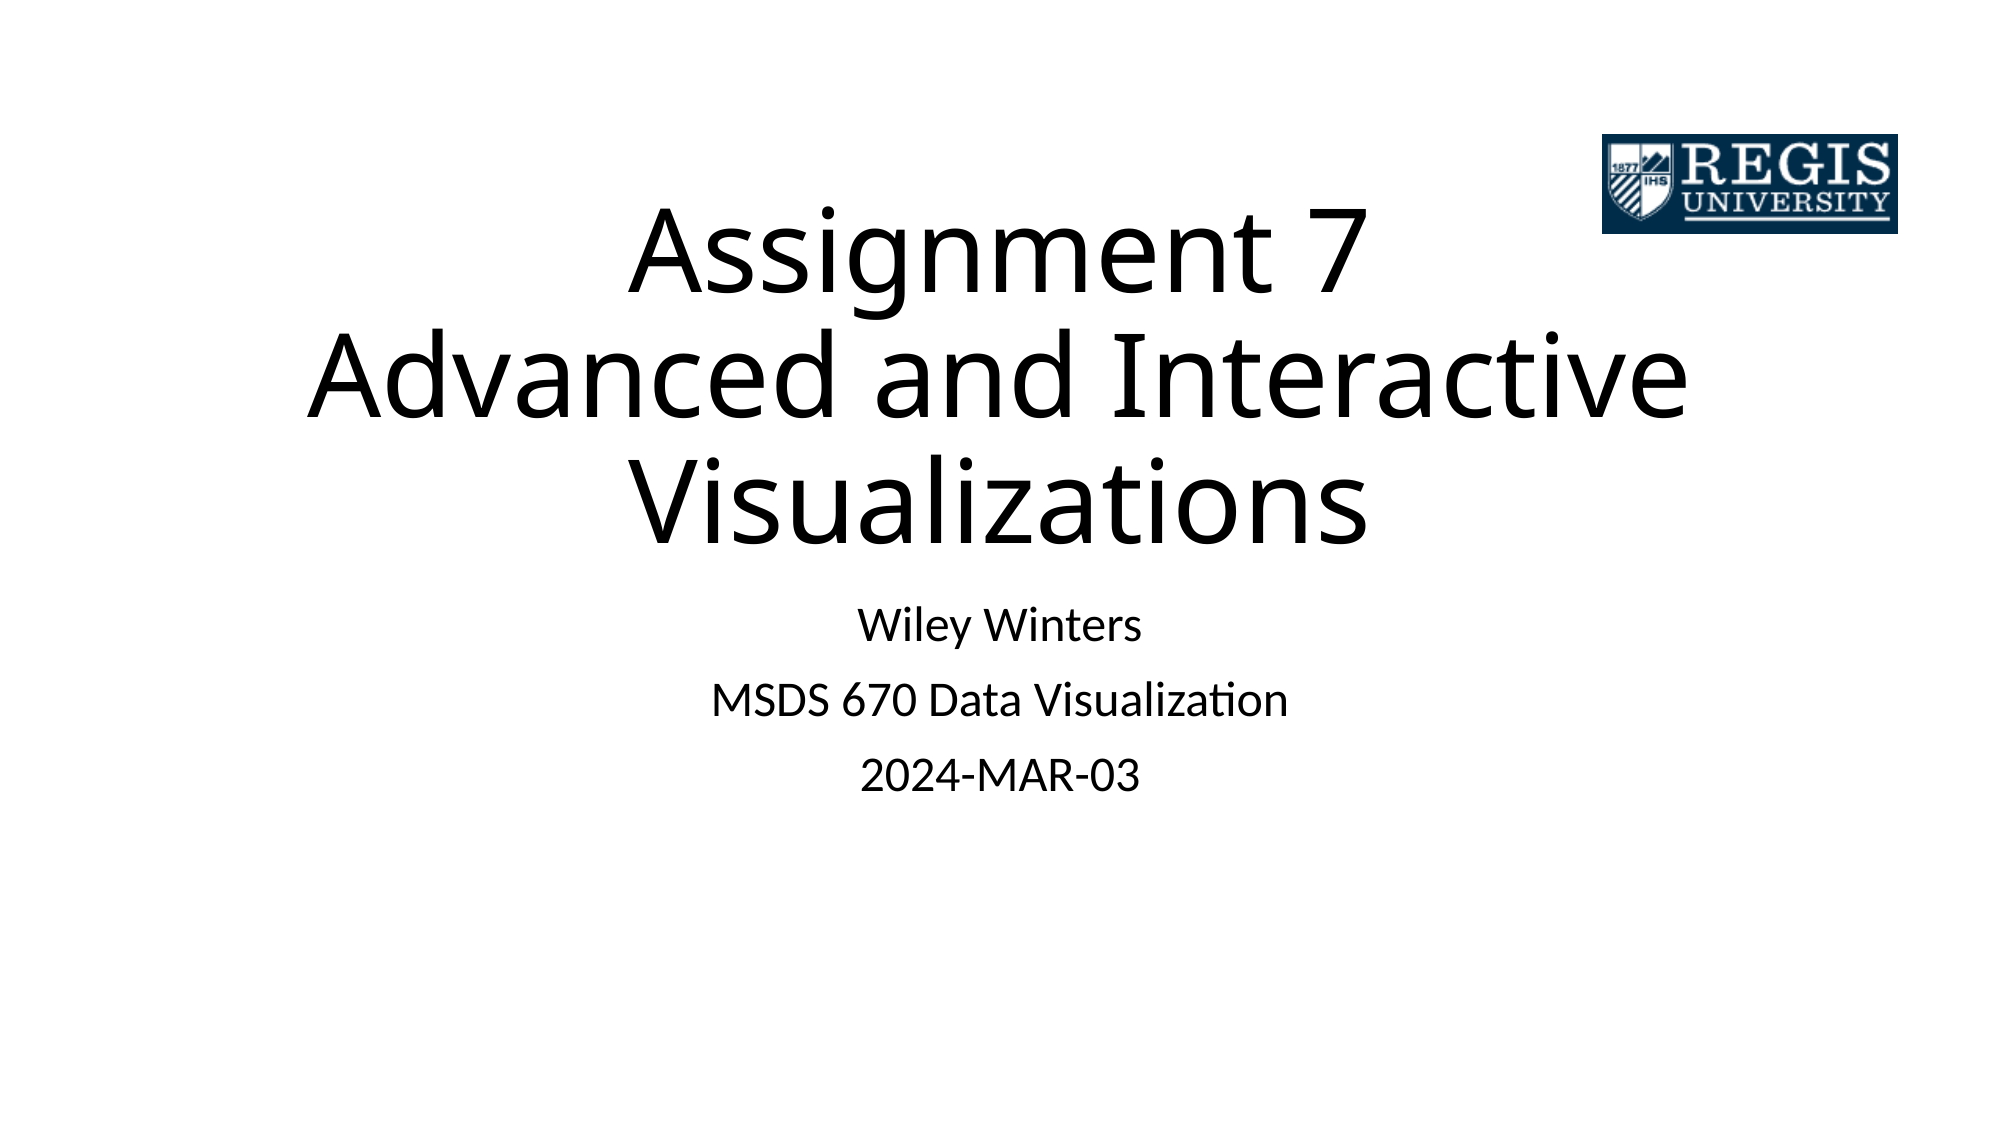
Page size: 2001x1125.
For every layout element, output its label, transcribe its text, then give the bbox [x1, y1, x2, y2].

picture [1602, 134, 1898, 234]
title Assignment 7 Advanced and Interactive Visualizations [249, 184, 1750, 576]
subtitle Wiley Winters MSDS 670 Data Visualization 2024-MAR-03 [249, 590, 1750, 863]
